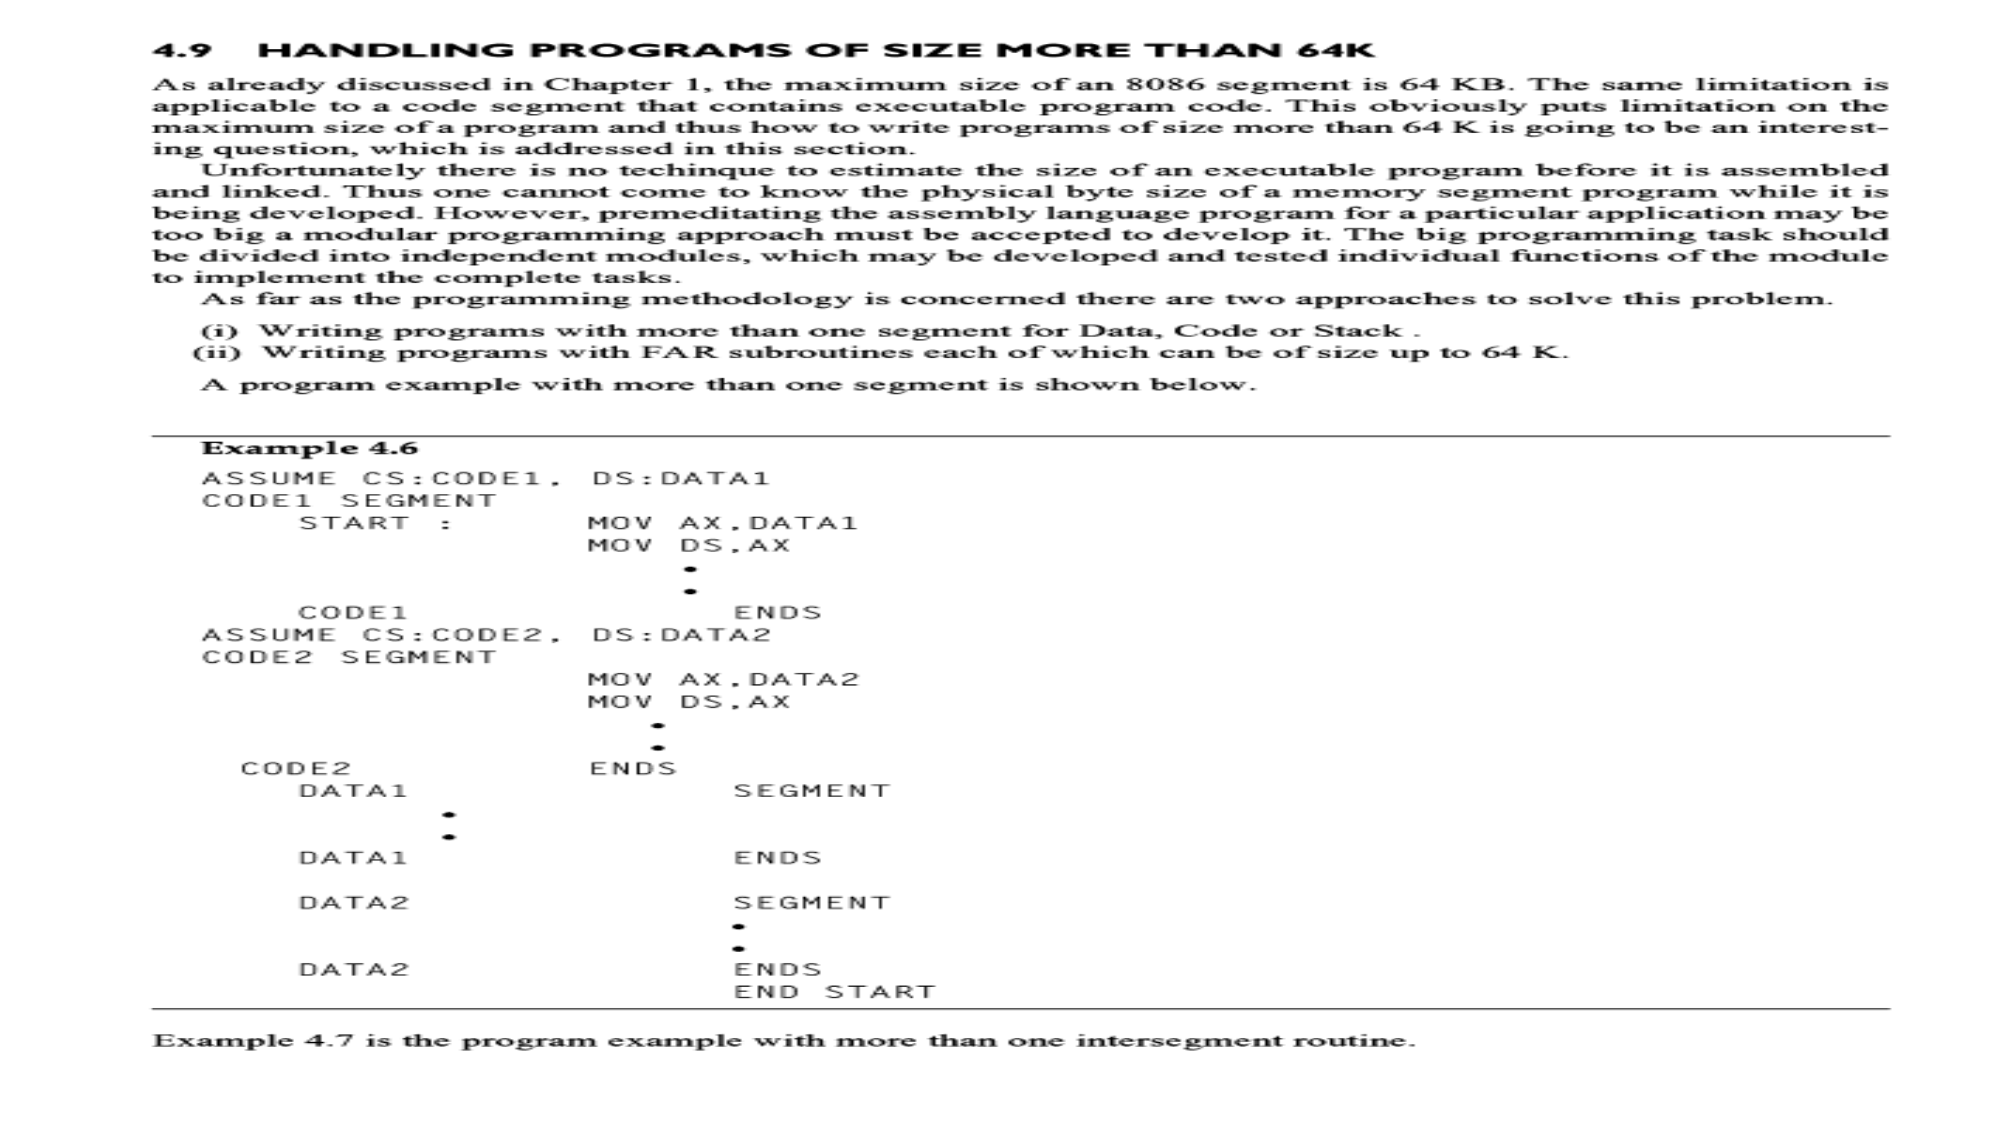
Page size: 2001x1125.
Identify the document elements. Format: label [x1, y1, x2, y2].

picture [91, 32, 1979, 1092]
